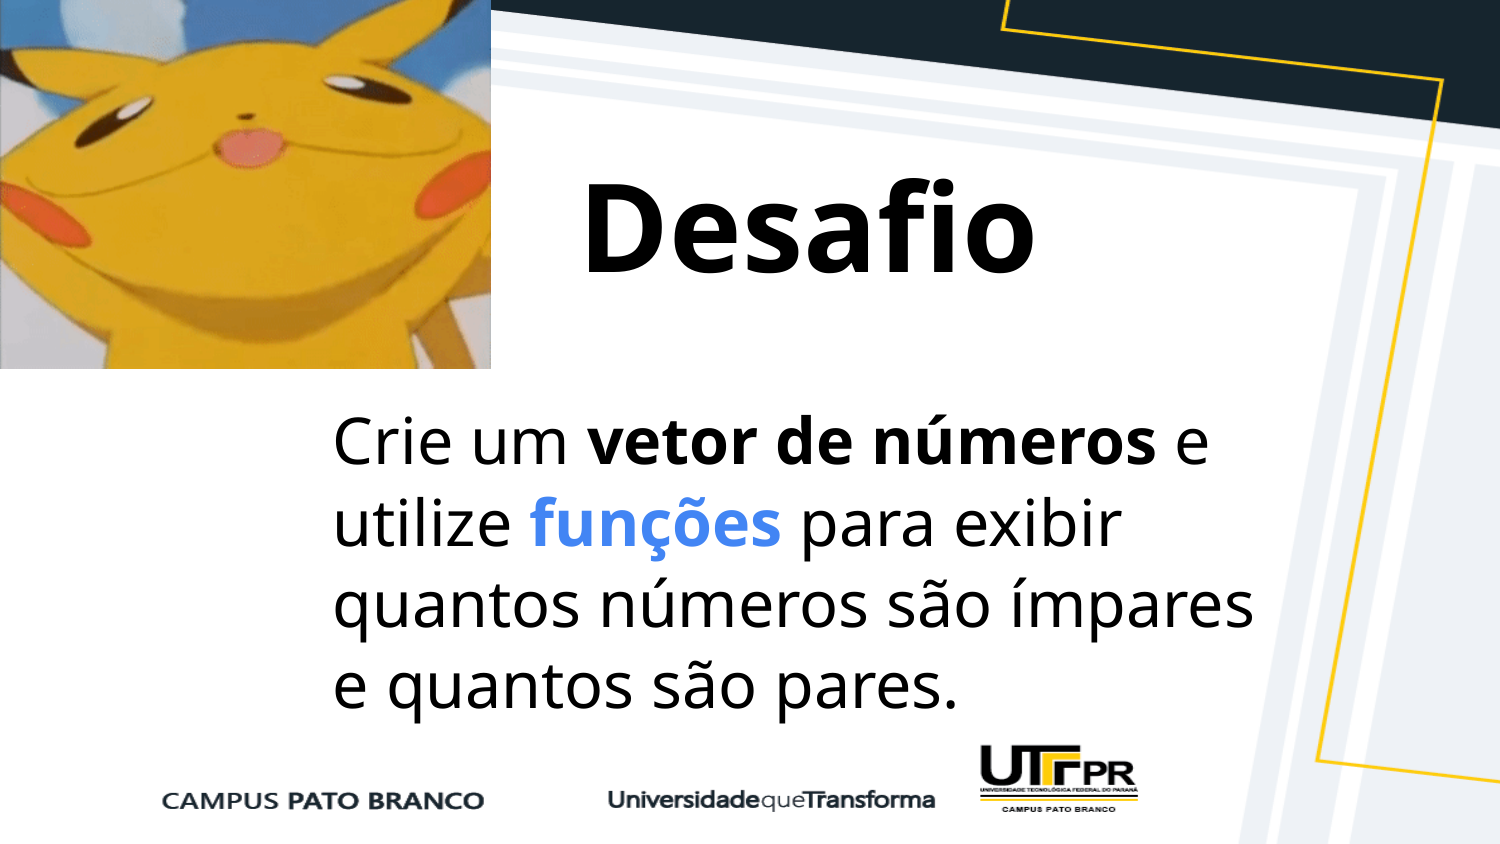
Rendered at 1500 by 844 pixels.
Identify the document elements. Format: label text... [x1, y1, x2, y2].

text_box Crie um vetor de números e utilize funções para exibir quantos números são ímpares e quantos são pares. [242, 381, 1323, 737]
picture [0, 0, 1500, 844]
title Desafio [427, 55, 1191, 381]
